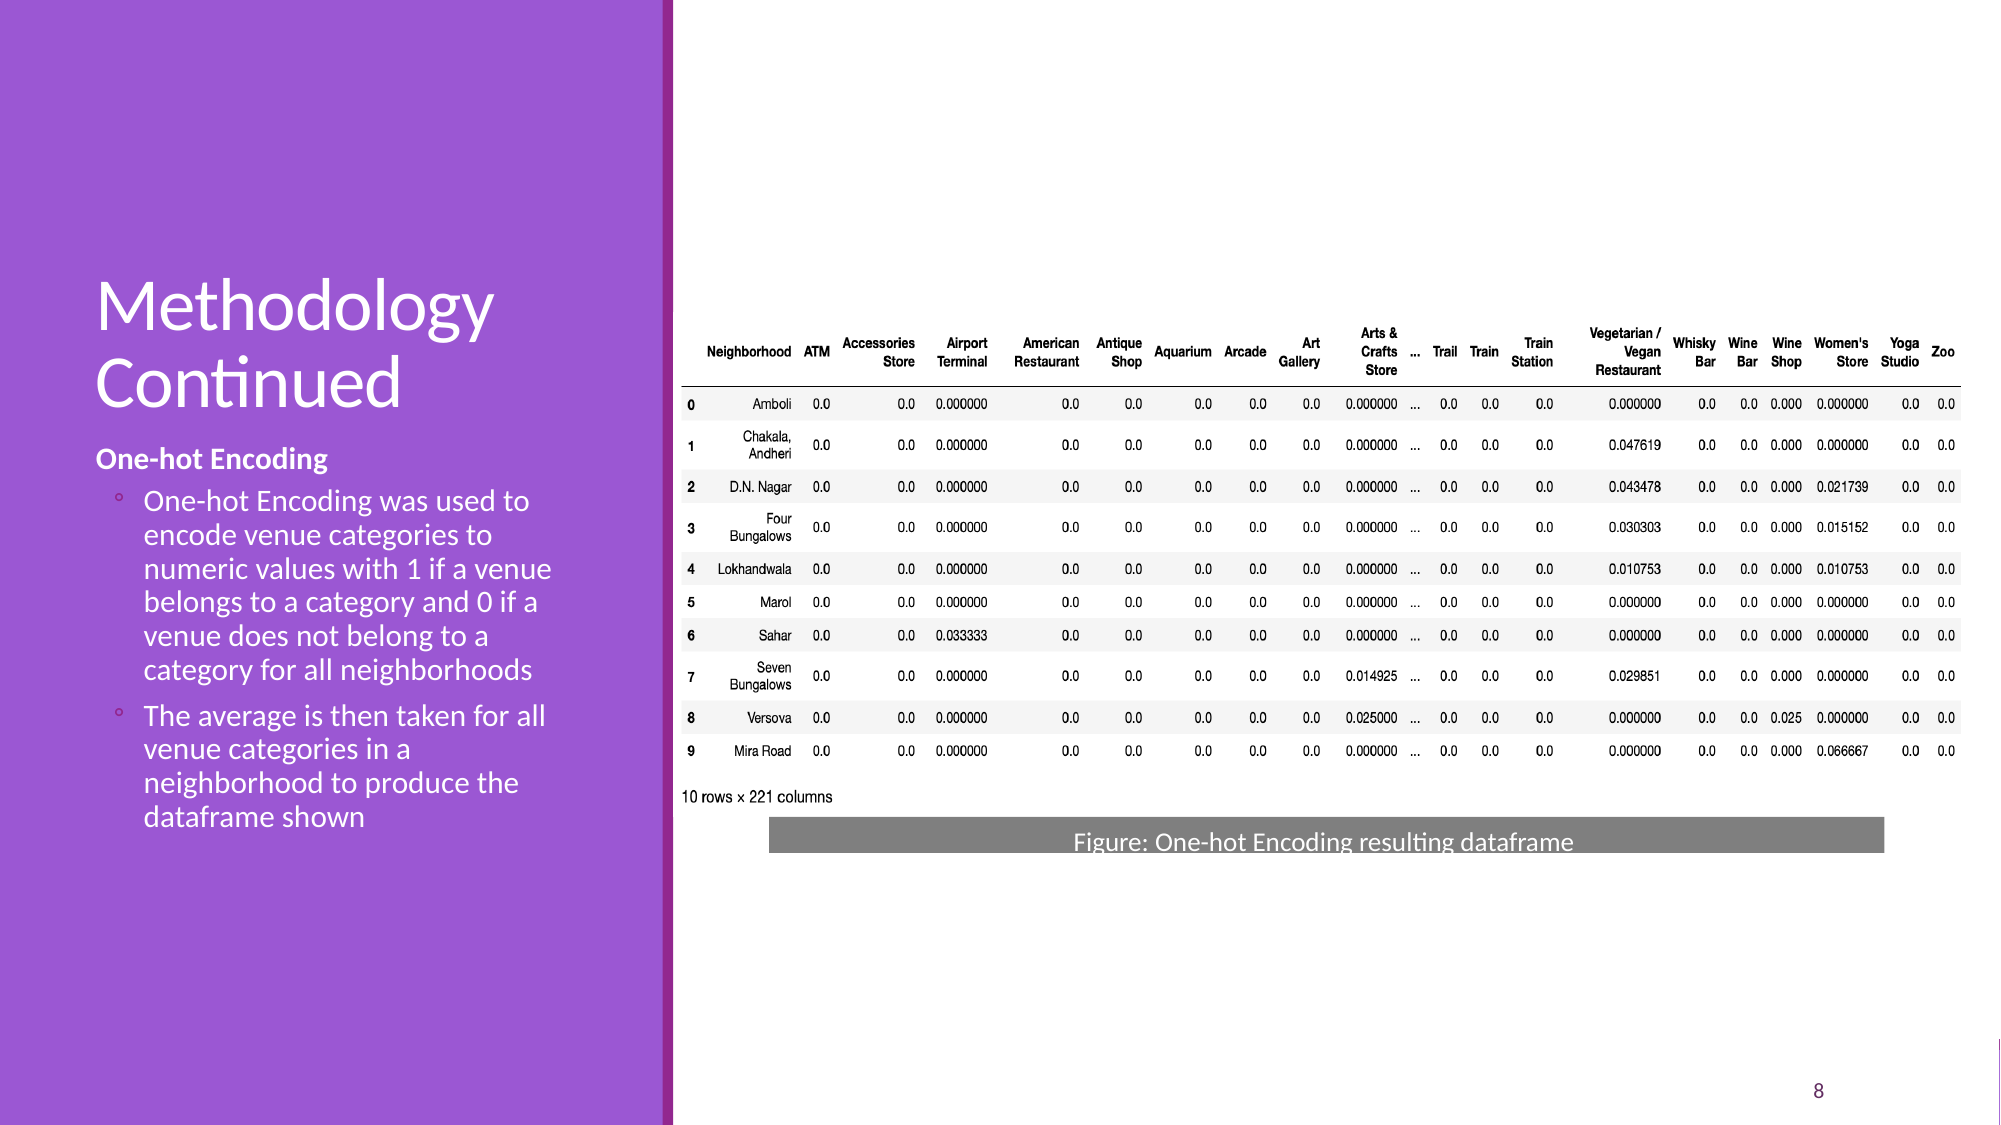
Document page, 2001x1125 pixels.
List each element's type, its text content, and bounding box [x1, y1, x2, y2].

text_box Figure: One-hot Encoding resulting dataframe [769, 826, 1885, 853]
picture [672, 312, 1979, 818]
title Methodology Continued [80, 84, 587, 430]
text_box [661, 0, 674, 1125]
list One-hot Encoding One-hot Encoding was used to encode venue categories to numeric values with 1 if a venue belongs to a category and 0 if a venue does not belong to a category for all neighborhoods The average is then taken for all venue categories in a neighborhood to produce the dataframe shown [80, 435, 587, 983]
slide_number 7 [1624, 1059, 1840, 1120]
text_box [674, 0, 2000, 1125]
text_box [0, 0, 661, 1125]
